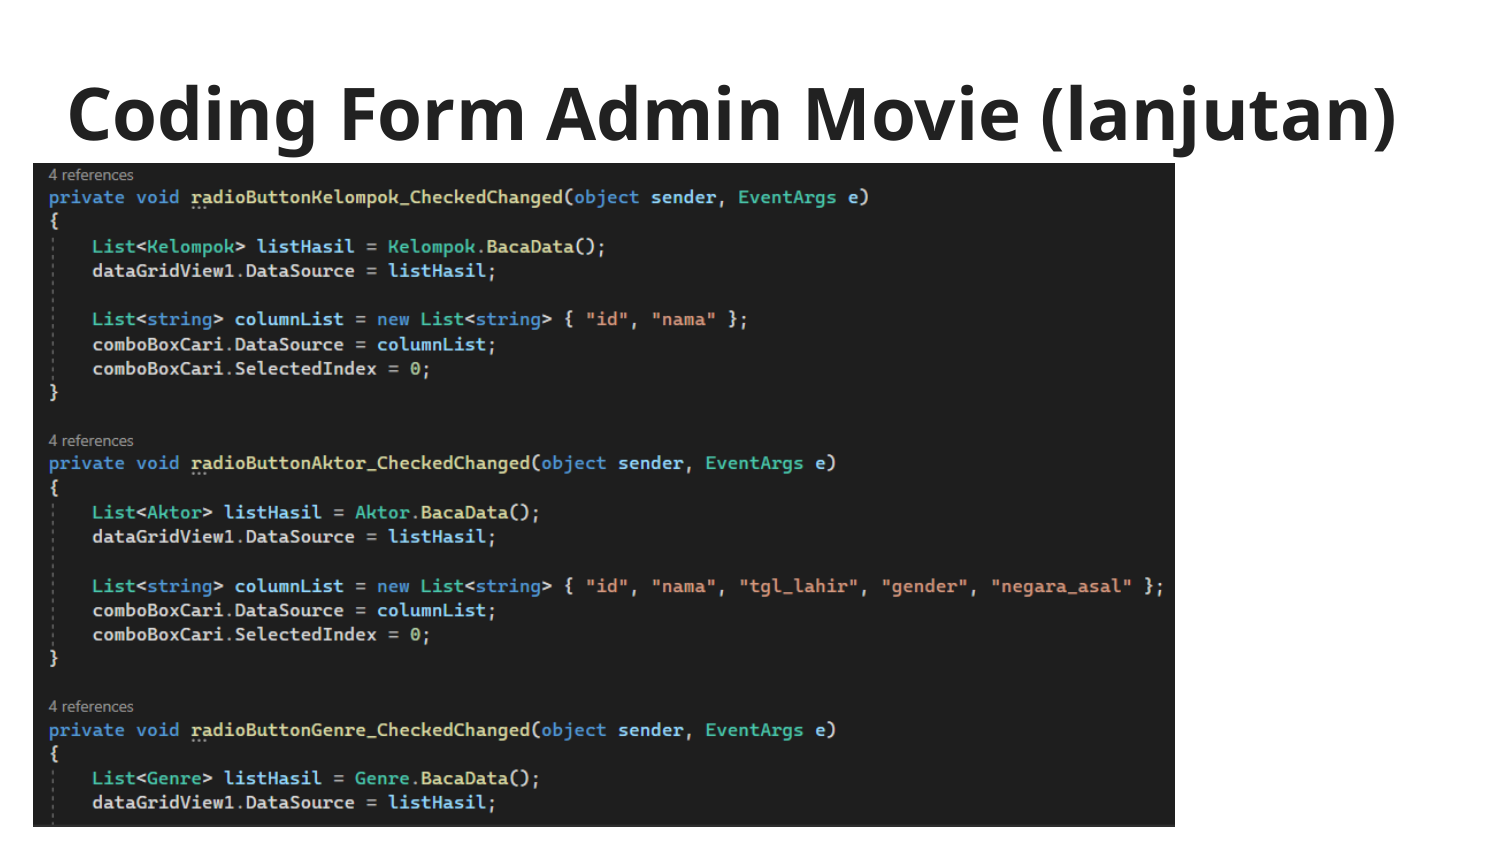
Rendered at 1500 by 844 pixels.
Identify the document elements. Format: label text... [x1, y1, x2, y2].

title Coding Form Admin Movie (lanjutan) [51, 48, 1449, 180]
picture [32, 163, 1175, 827]
